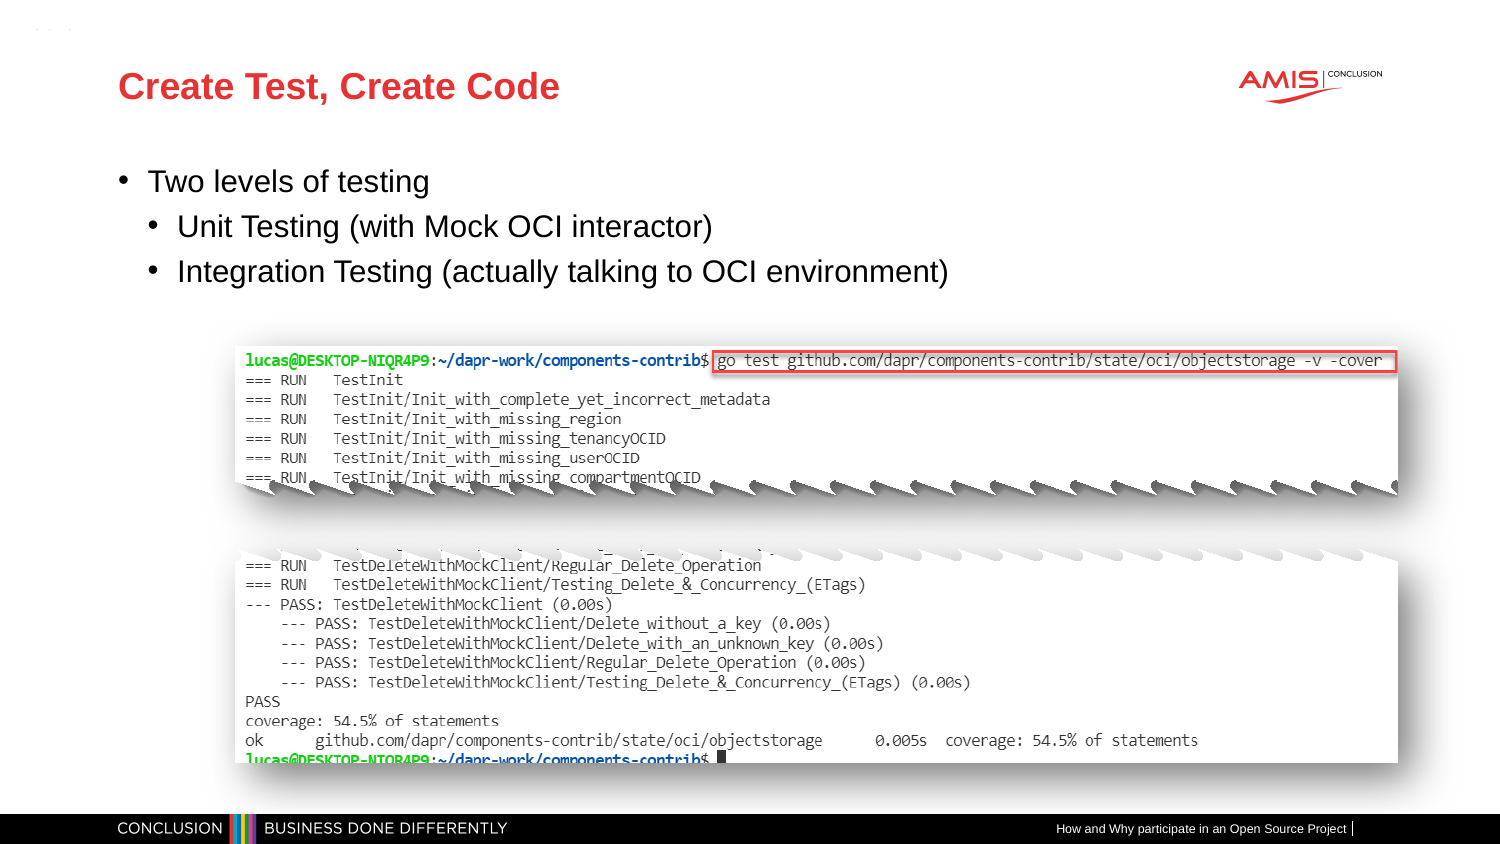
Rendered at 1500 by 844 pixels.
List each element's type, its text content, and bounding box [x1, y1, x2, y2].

title Create Test, Create Code [118, 47, 1205, 130]
picture [235, 346, 1398, 763]
footer How and Why participate in an Open Source Project [814, 820, 1347, 839]
list Two levels of testing Unit Testing (with Mock OCI interactor) Integration Testing (actually talking to OCI environment) [118, 153, 1205, 774]
picture [1205, 59, 1388, 106]
picture [239, 814, 1500, 844]
picture [0, 814, 236, 844]
